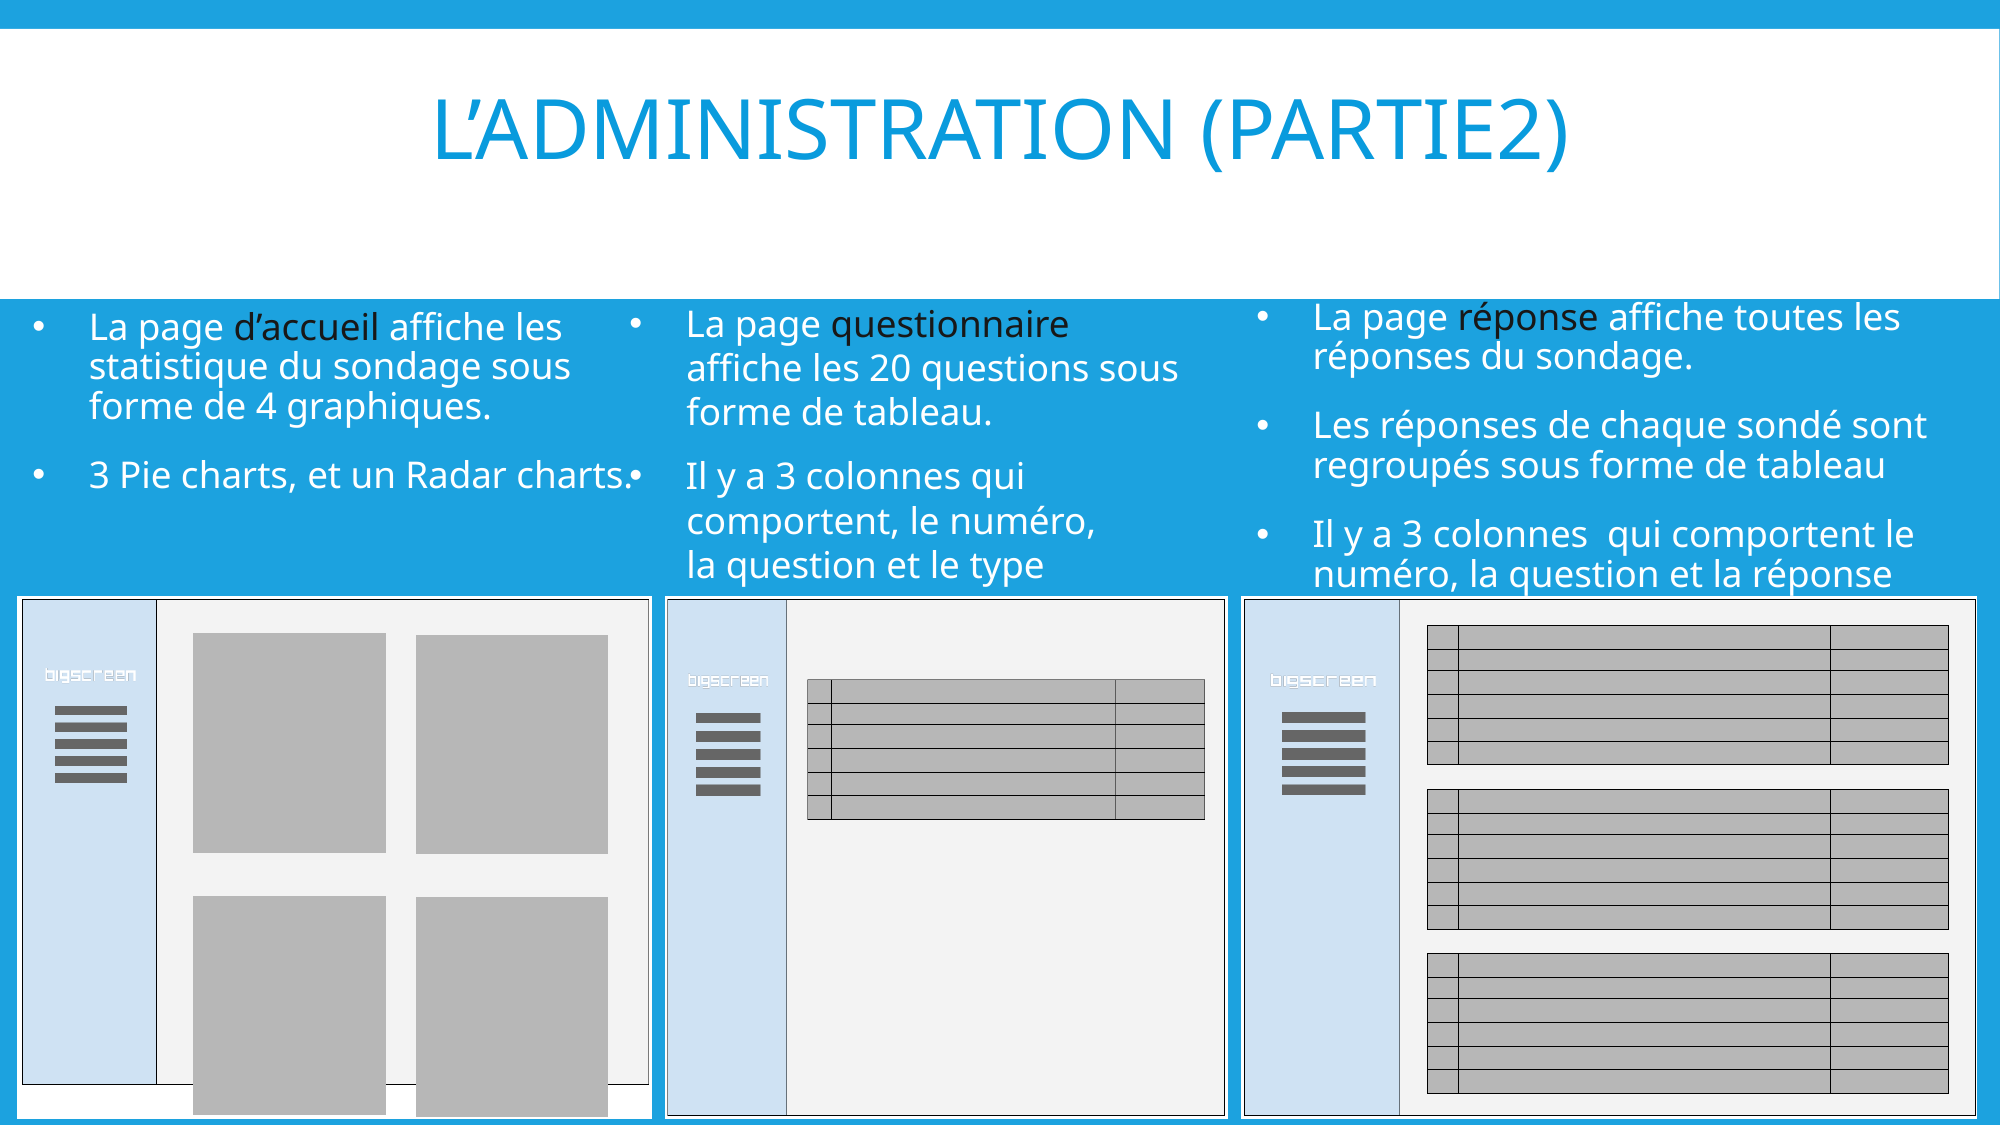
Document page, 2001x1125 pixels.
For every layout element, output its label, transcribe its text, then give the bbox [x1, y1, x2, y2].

title L’administration (partie2) [137, 59, 1863, 208]
picture [653, 296, 1193, 506]
picture [664, 596, 1228, 1120]
list La page réponse affiche toutes les réponses du sondage. Les réponses de chaque sondé sont regroupés sous forme de tableau Il y a 3 colonnes qui comportent le numéro, la question et la réponse [1241, 318, 1977, 576]
text_box La page questionnaire affiche les 20 questions sous forme de tableau. Il y a 3 colonnes qui comportent, le numéro, la question et le type [614, 293, 1194, 593]
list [17, 596, 652, 1120]
list La page d’accueil affiche les statistique du sondage sous forme de 4 graphiques. 3 Pie charts, et un Radar charts. [17, 296, 614, 508]
picture [1241, 596, 1978, 1120]
